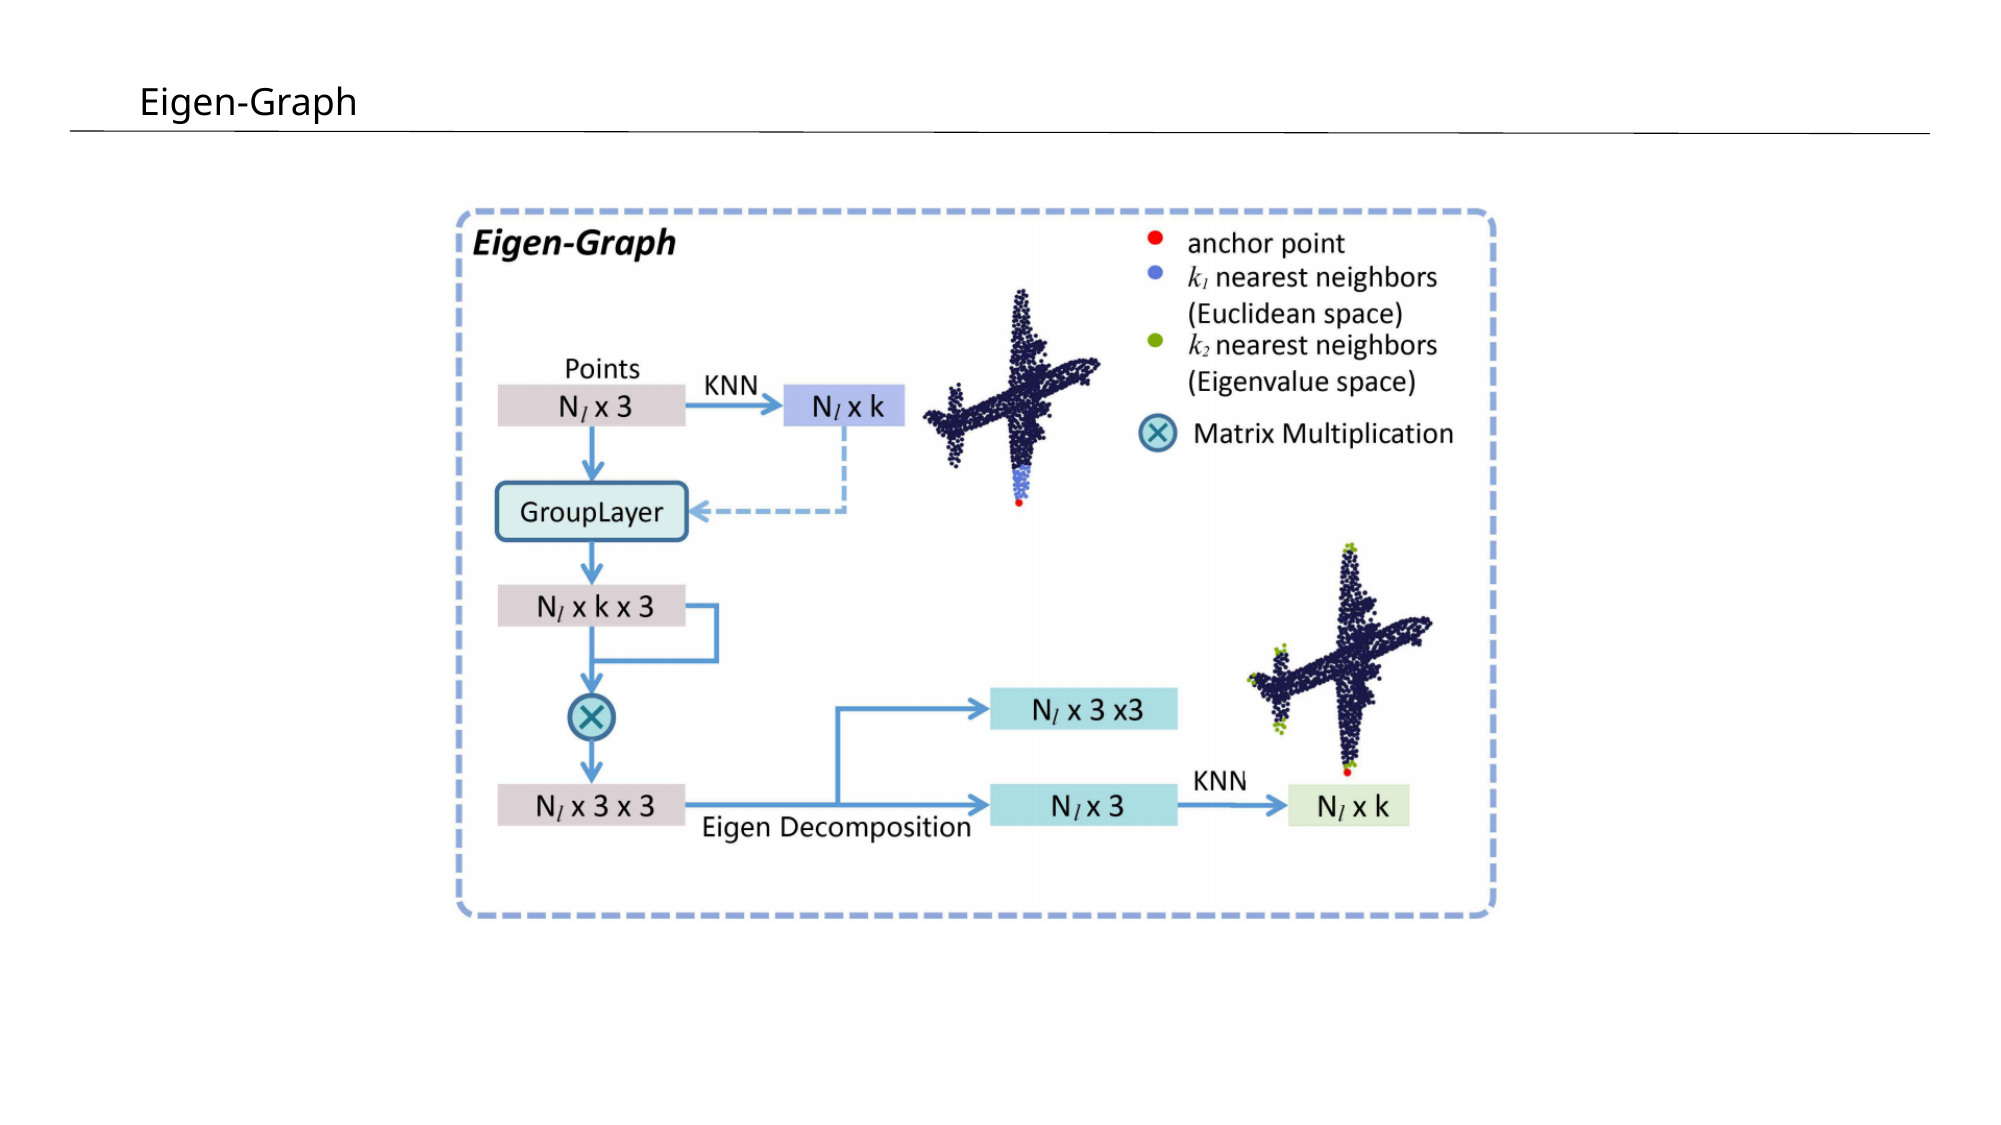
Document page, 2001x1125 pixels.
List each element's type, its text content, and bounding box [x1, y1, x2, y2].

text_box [69, 130, 1930, 134]
picture [400, 174, 1599, 950]
text_box Eigen-Graph [124, 70, 374, 130]
